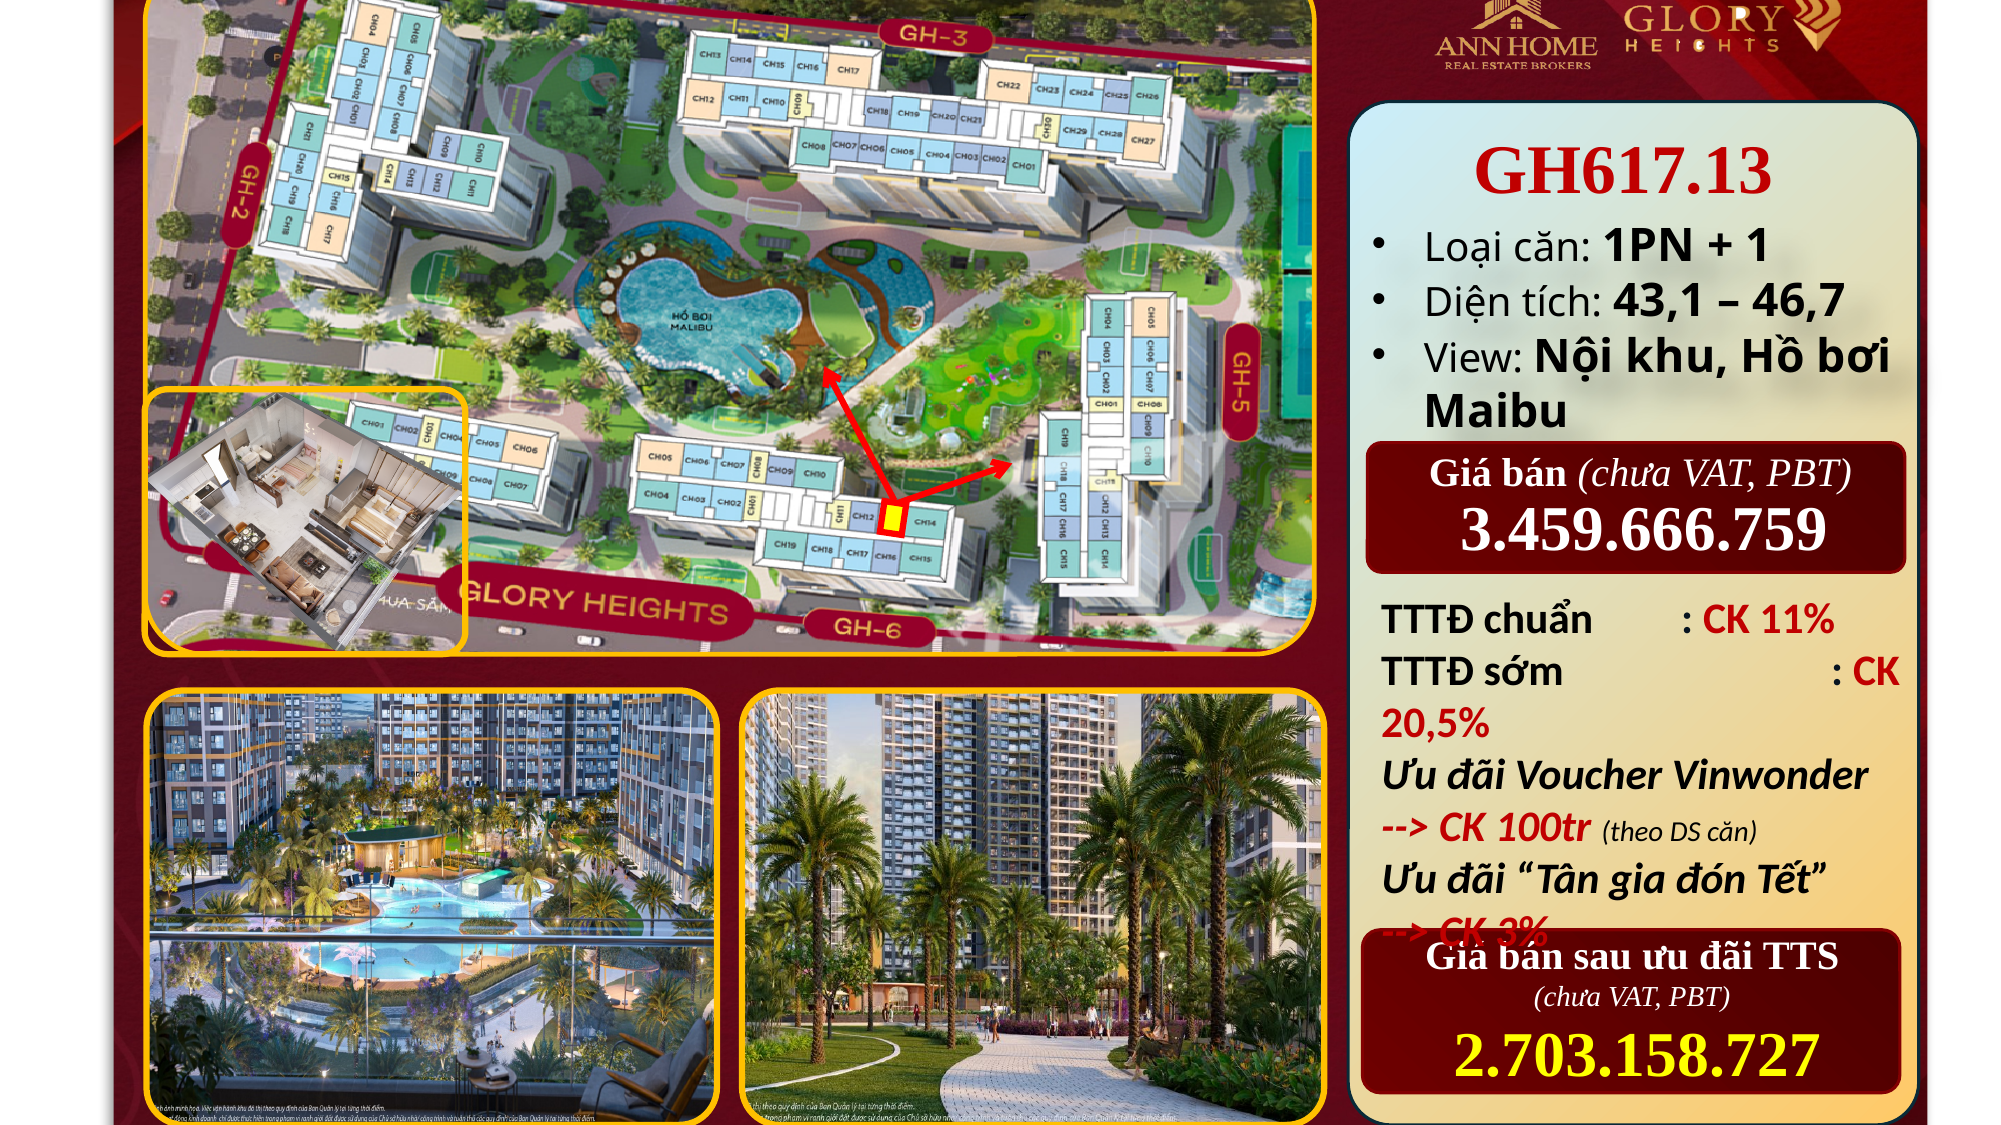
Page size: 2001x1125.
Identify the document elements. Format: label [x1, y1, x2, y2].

text_box [823, 365, 895, 502]
text_box [897, 462, 1013, 504]
picture [113, 0, 1928, 1125]
